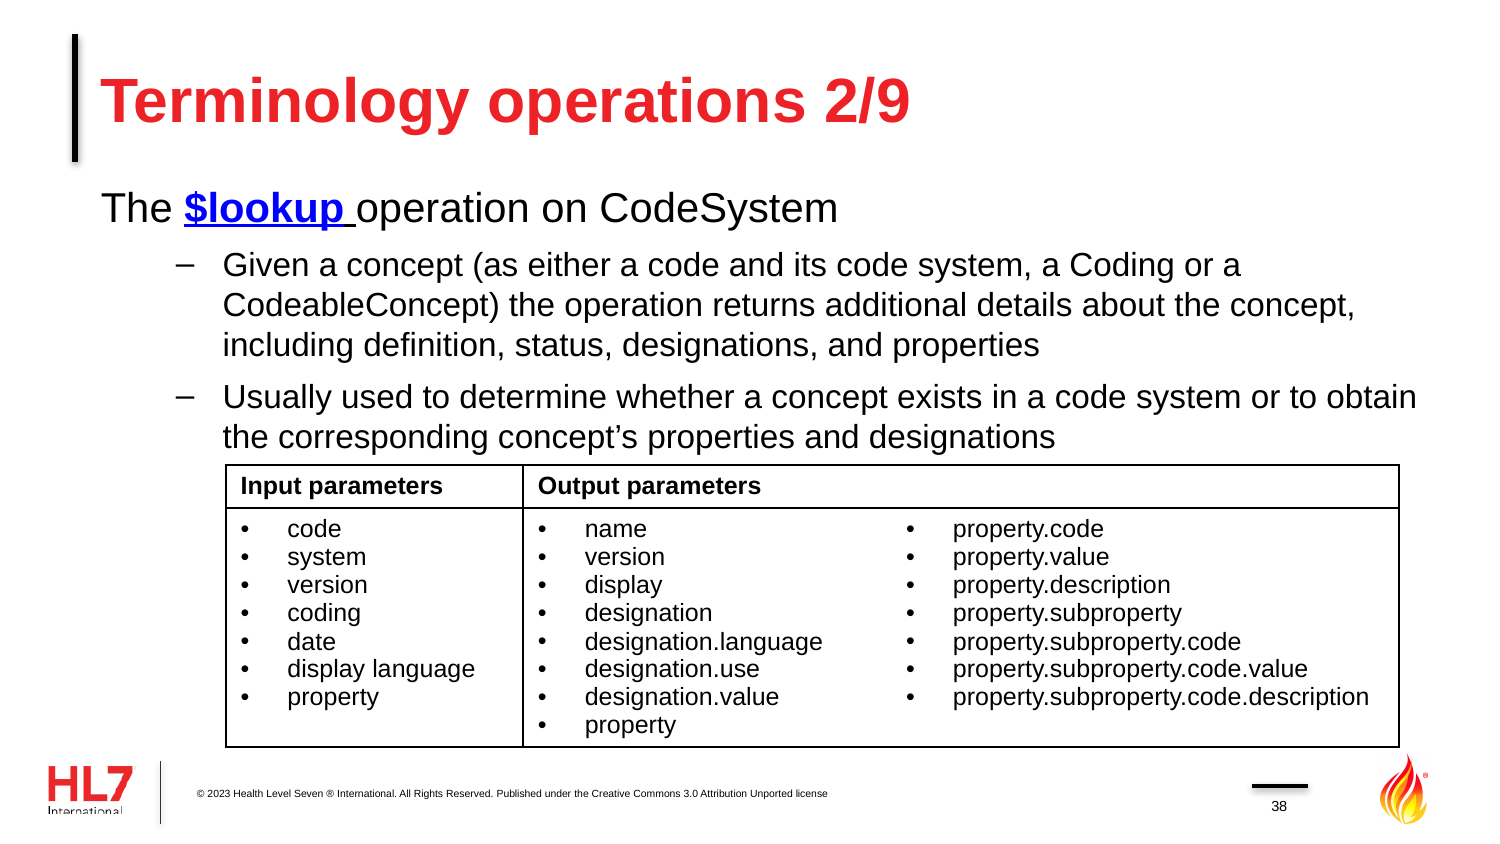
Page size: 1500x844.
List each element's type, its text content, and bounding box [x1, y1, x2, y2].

table_cell code system version coding date display language property [227, 509, 522, 746]
picture [1380, 765, 1428, 824]
table_header Input parameters [227, 466, 522, 507]
title Terminology operations 2/9 [100, 33, 1451, 163]
table_cell property.code property.value property.description property.subproperty property.subproperty.code property.subproperty.code.value property.subproperty.code.description [891, 509, 1398, 746]
footer © 2023 Health Level Seven ® International. All Rights Reserved. Published under the Creative Commons 3.0 Attribution Unported license [196, 786, 941, 813]
slide_number 38 [1257, 788, 1302, 815]
table_cell name version display designation designation.language designation.use designation.value property [524, 509, 891, 746]
table_header Output parameters [524, 466, 1398, 507]
list The $lookup operation on CodeSystem Given a concept (as either a code and its code system, a Coding or a CodeableConcept) the operation returns additional details about the concept, including definition, status, designations, and properties Usually used to determine whether a concept exists in a code system or to obtain the corresponding concept’s properties and designations [100, 180, 1451, 765]
